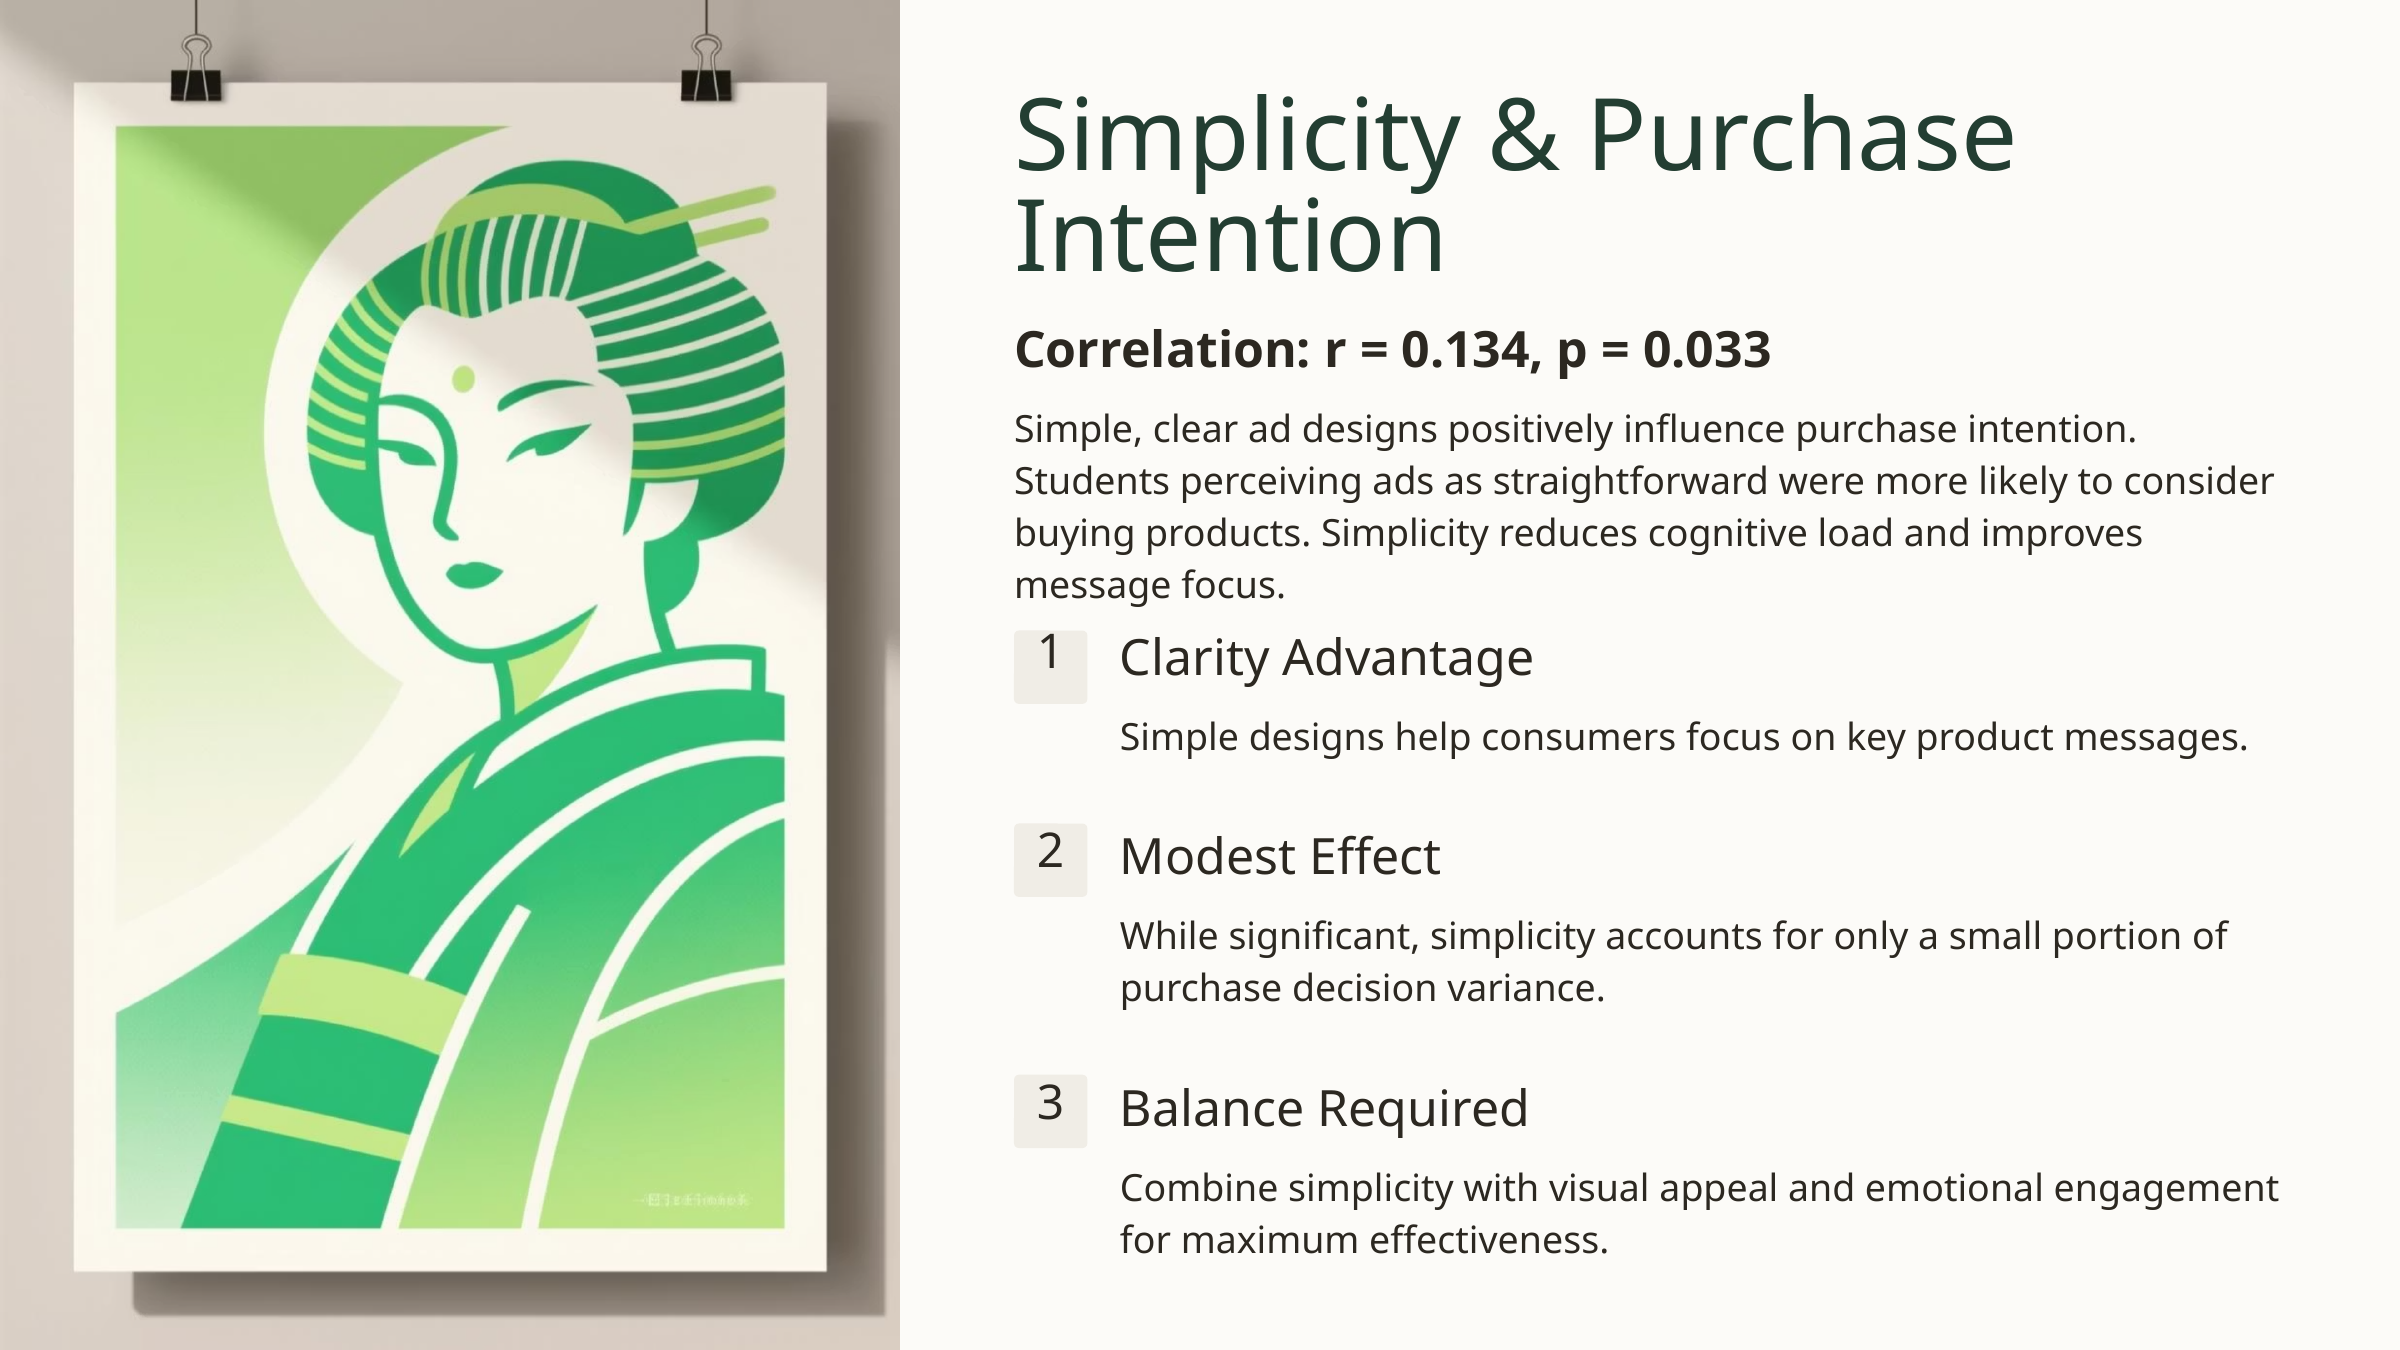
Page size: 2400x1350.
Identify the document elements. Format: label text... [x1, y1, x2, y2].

text_box 3 [1026, 1080, 1076, 1143]
text_box Modest Effect [1120, 834, 1528, 886]
text_box Balance Required [1120, 1086, 1528, 1137]
text_box Simple designs help consumers focus on key product messages. [1120, 706, 2286, 759]
picture [0, 0, 900, 1350]
text_box While significant, simplicity accounts for only a small portion of purchase decision variance. [1120, 905, 2286, 1010]
text_box [1013, 1074, 1088, 1149]
text_box [1013, 630, 1088, 704]
text_box 2 [1026, 829, 1076, 891]
text_box Simplicity & Purchase Intention [1014, 89, 2363, 294]
text_box Correlation: r = 0.134, p = 0.033 [1014, 325, 2286, 378]
text_box 1 [1026, 630, 1076, 692]
text_box Clarity Advantage [1120, 635, 1528, 687]
text_box Combine simplicity with visual appeal and emotional engagement for maximum effectiveness. [1120, 1156, 2286, 1261]
text_box [1013, 823, 1088, 897]
text_box Simple, clear ad designs positively influence purchase intention. Students perceiving ads as straightforward were more likely to consider buying products. Simplicity reduces cognitive load and improves message focus. [1014, 397, 2286, 555]
